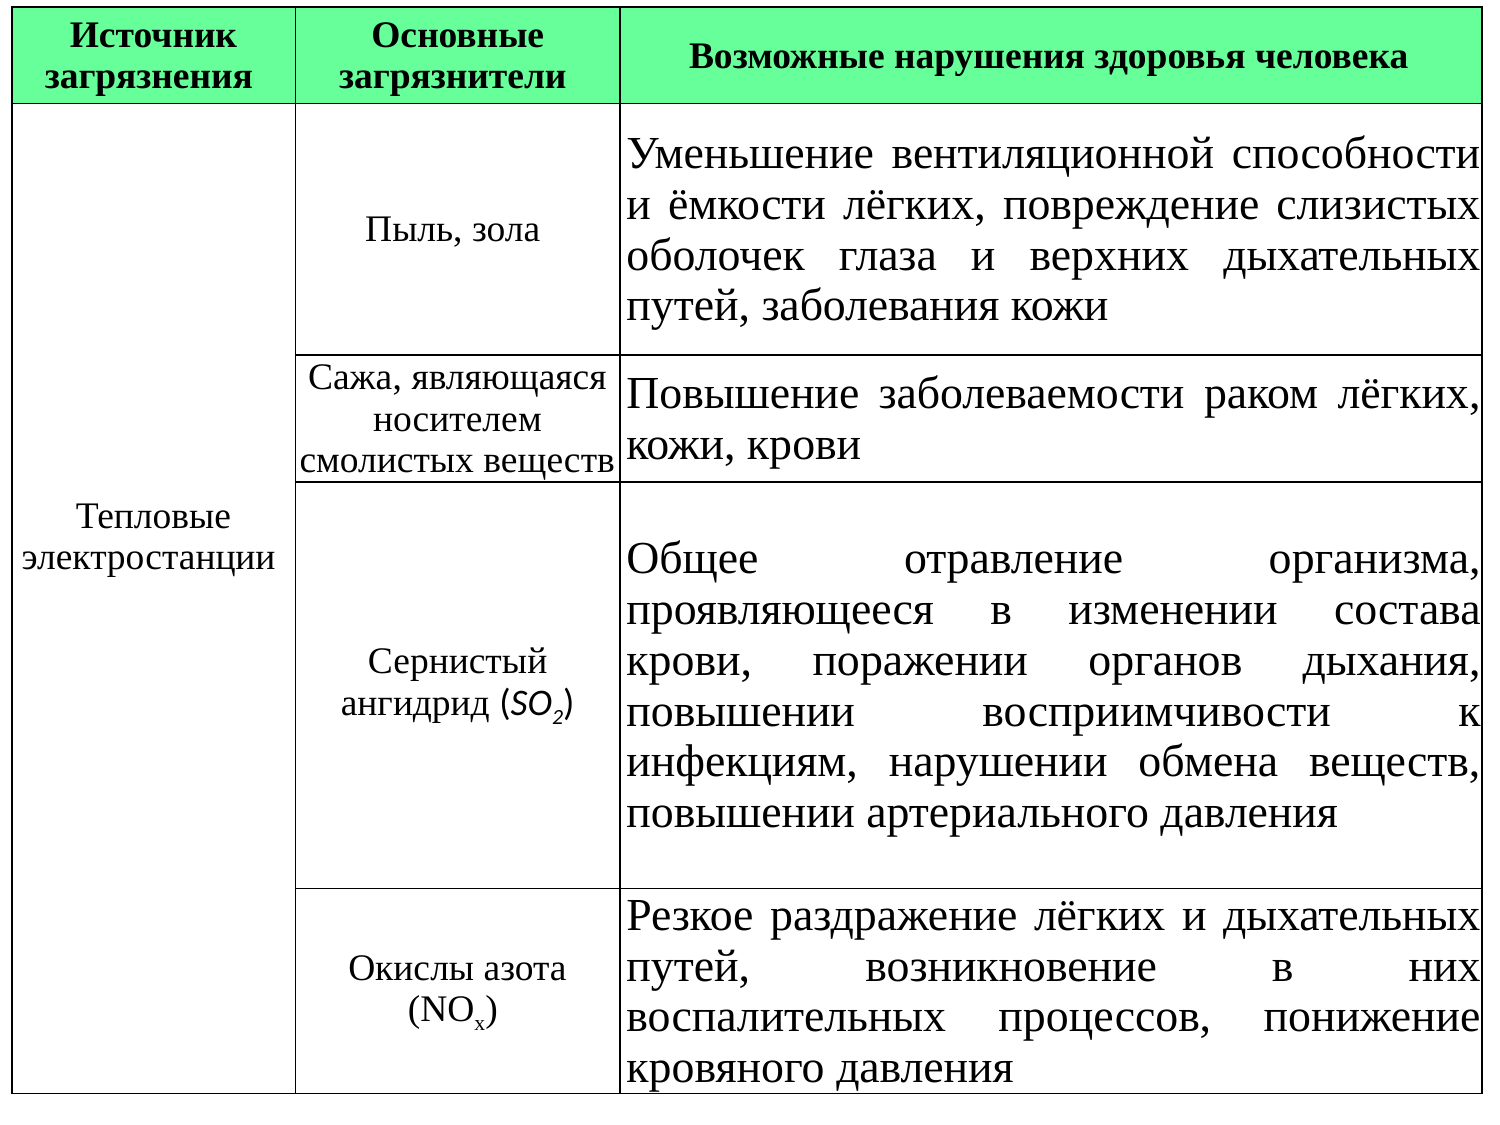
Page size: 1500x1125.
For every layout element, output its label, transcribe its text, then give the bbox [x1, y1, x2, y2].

table_cell Резкое раздражение лёгких и дыхательных путей, возникновение в них воспалительных процессов, понижение кровяного давления [621, 889, 1481, 1093]
table_cell Общее отравление организма, проявляющееся в изменении состава крови, поражении органов дыхания, повышении восприимчивости к инфекциям, нарушении обмена веществ, повышении артериального давления [621, 483, 1481, 888]
table_cell Пыль, зола [296, 104, 619, 354]
table_header Источник загрязнения [13, 8, 295, 103]
table_cell Сернистый ангидрид (SO2) [296, 483, 619, 888]
table_header Возможные нарушения здоровья человека [621, 8, 1481, 103]
table_cell Тепловые электростанции [13, 104, 295, 1093]
table_cell Повышение заболеваемости раком лёгких, кожи, крови [621, 356, 1481, 481]
table_cell Окислы азота (NOх) [296, 889, 619, 1093]
table_cell Уменьшение вентиляционной способности и ёмкости лёгких, повреждение слизистых оболочек глаза и верхних дыхательных путей, заболевания кожи [621, 104, 1481, 354]
table_header Основные загрязнители [296, 8, 619, 103]
table_cell Сажа, являющаяся носителем смолистых веществ [296, 356, 619, 481]
